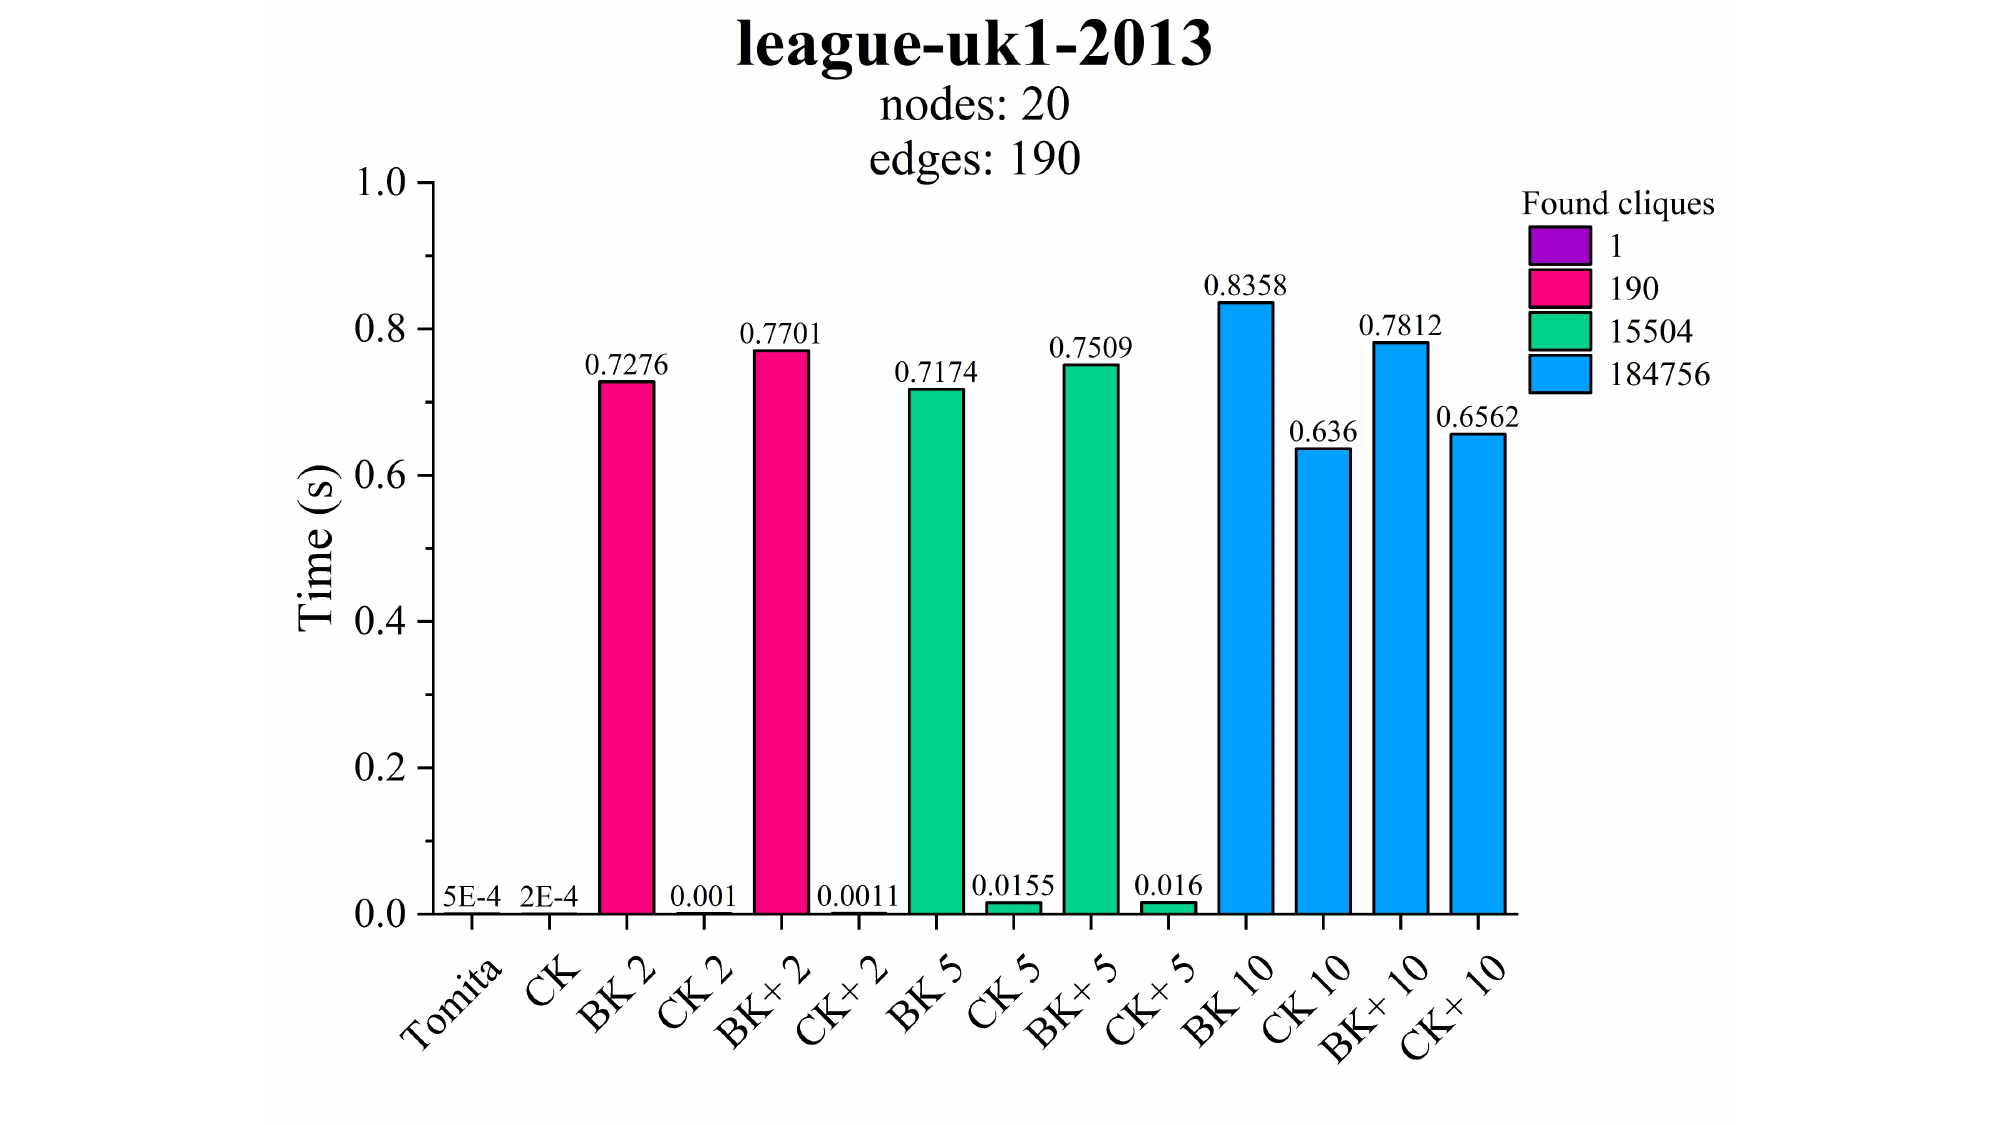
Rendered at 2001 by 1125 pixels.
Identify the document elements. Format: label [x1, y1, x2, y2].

picture [265, 0, 1735, 1125]
